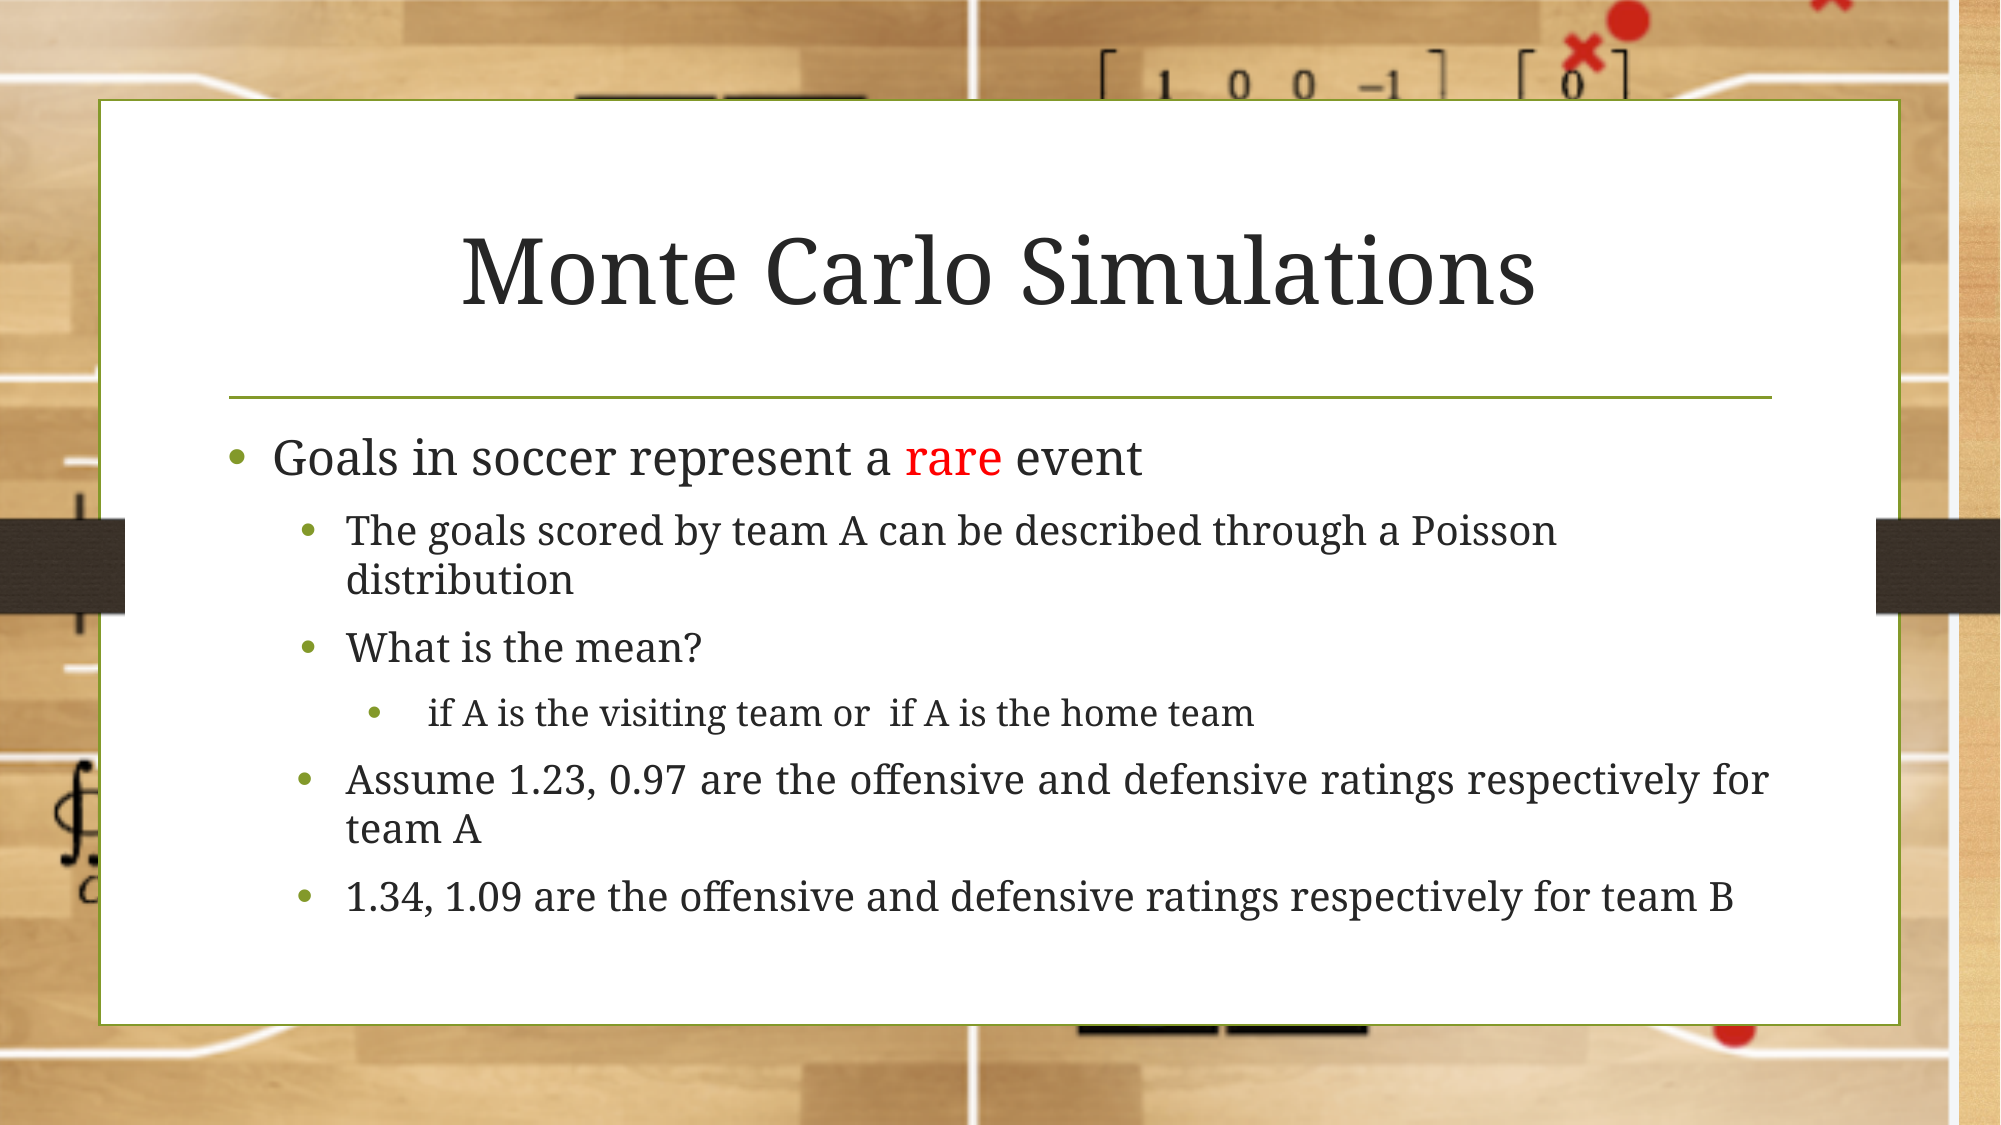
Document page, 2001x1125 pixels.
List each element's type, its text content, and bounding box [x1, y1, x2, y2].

title Monte Carlo Simulations [212, 161, 1788, 375]
picture [0, 0, 2001, 1125]
